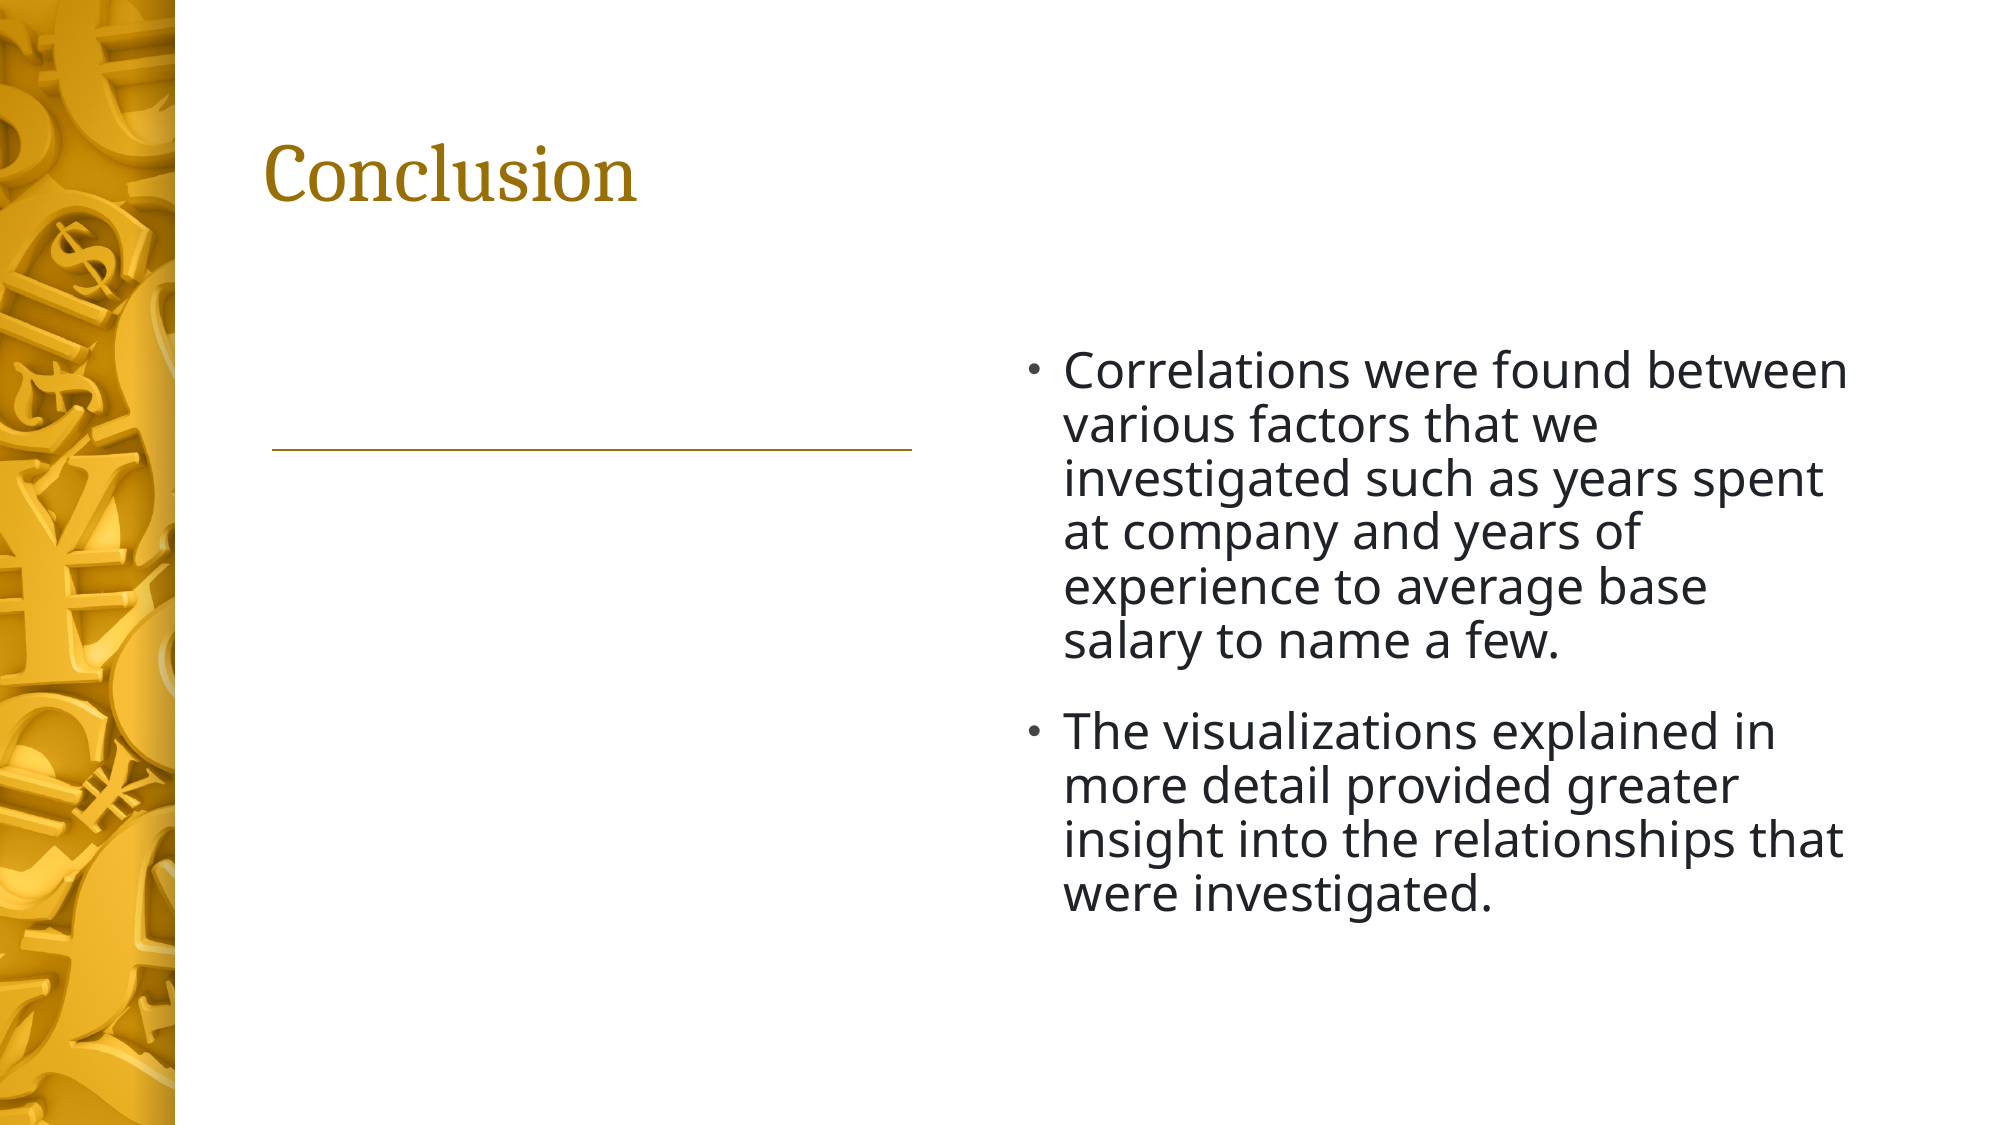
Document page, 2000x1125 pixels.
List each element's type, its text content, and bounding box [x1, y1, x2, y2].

list Correlations were found between various factors that we investigated such as years spent at company and years of experience to average base salary to name a few. The visualizations explained in more detail provided greater insight into the relationships that were investigated. [1012, 337, 1875, 850]
picture [0, 0, 175, 1125]
title Conclusion [249, 112, 925, 225]
